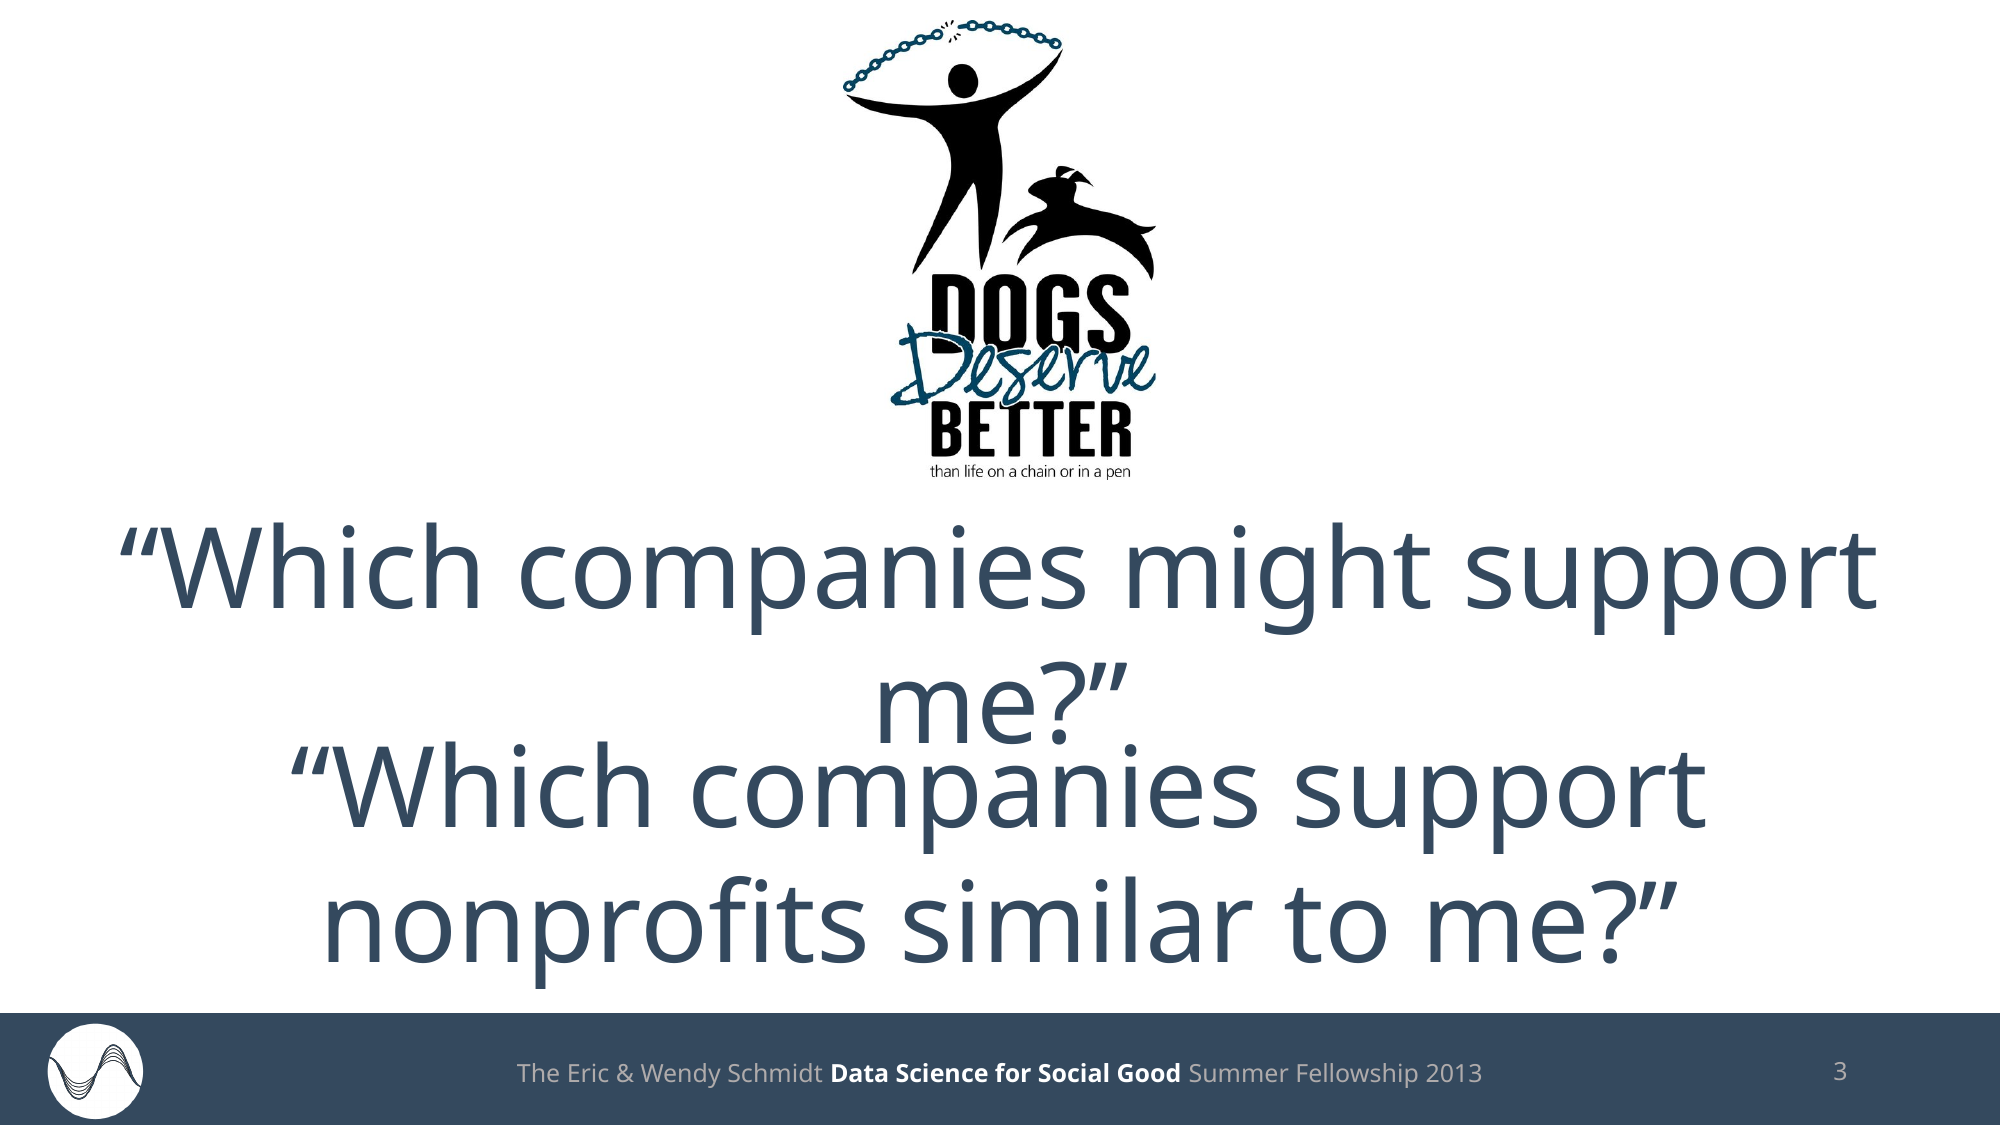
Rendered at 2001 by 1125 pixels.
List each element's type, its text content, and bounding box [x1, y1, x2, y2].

footer The Eric & Wendy Schmidt Data Science for Social Good Summer Fellowship 2013 [484, 1042, 1515, 1103]
picture [42, 1018, 147, 1123]
text_box “Which companies support nonprofits similar to me?” [0, 707, 2000, 993]
text_box “Which companies might support me?” [0, 489, 2000, 707]
picture [843, 20, 1157, 480]
slide_number 3 [1515, 1042, 1863, 1103]
